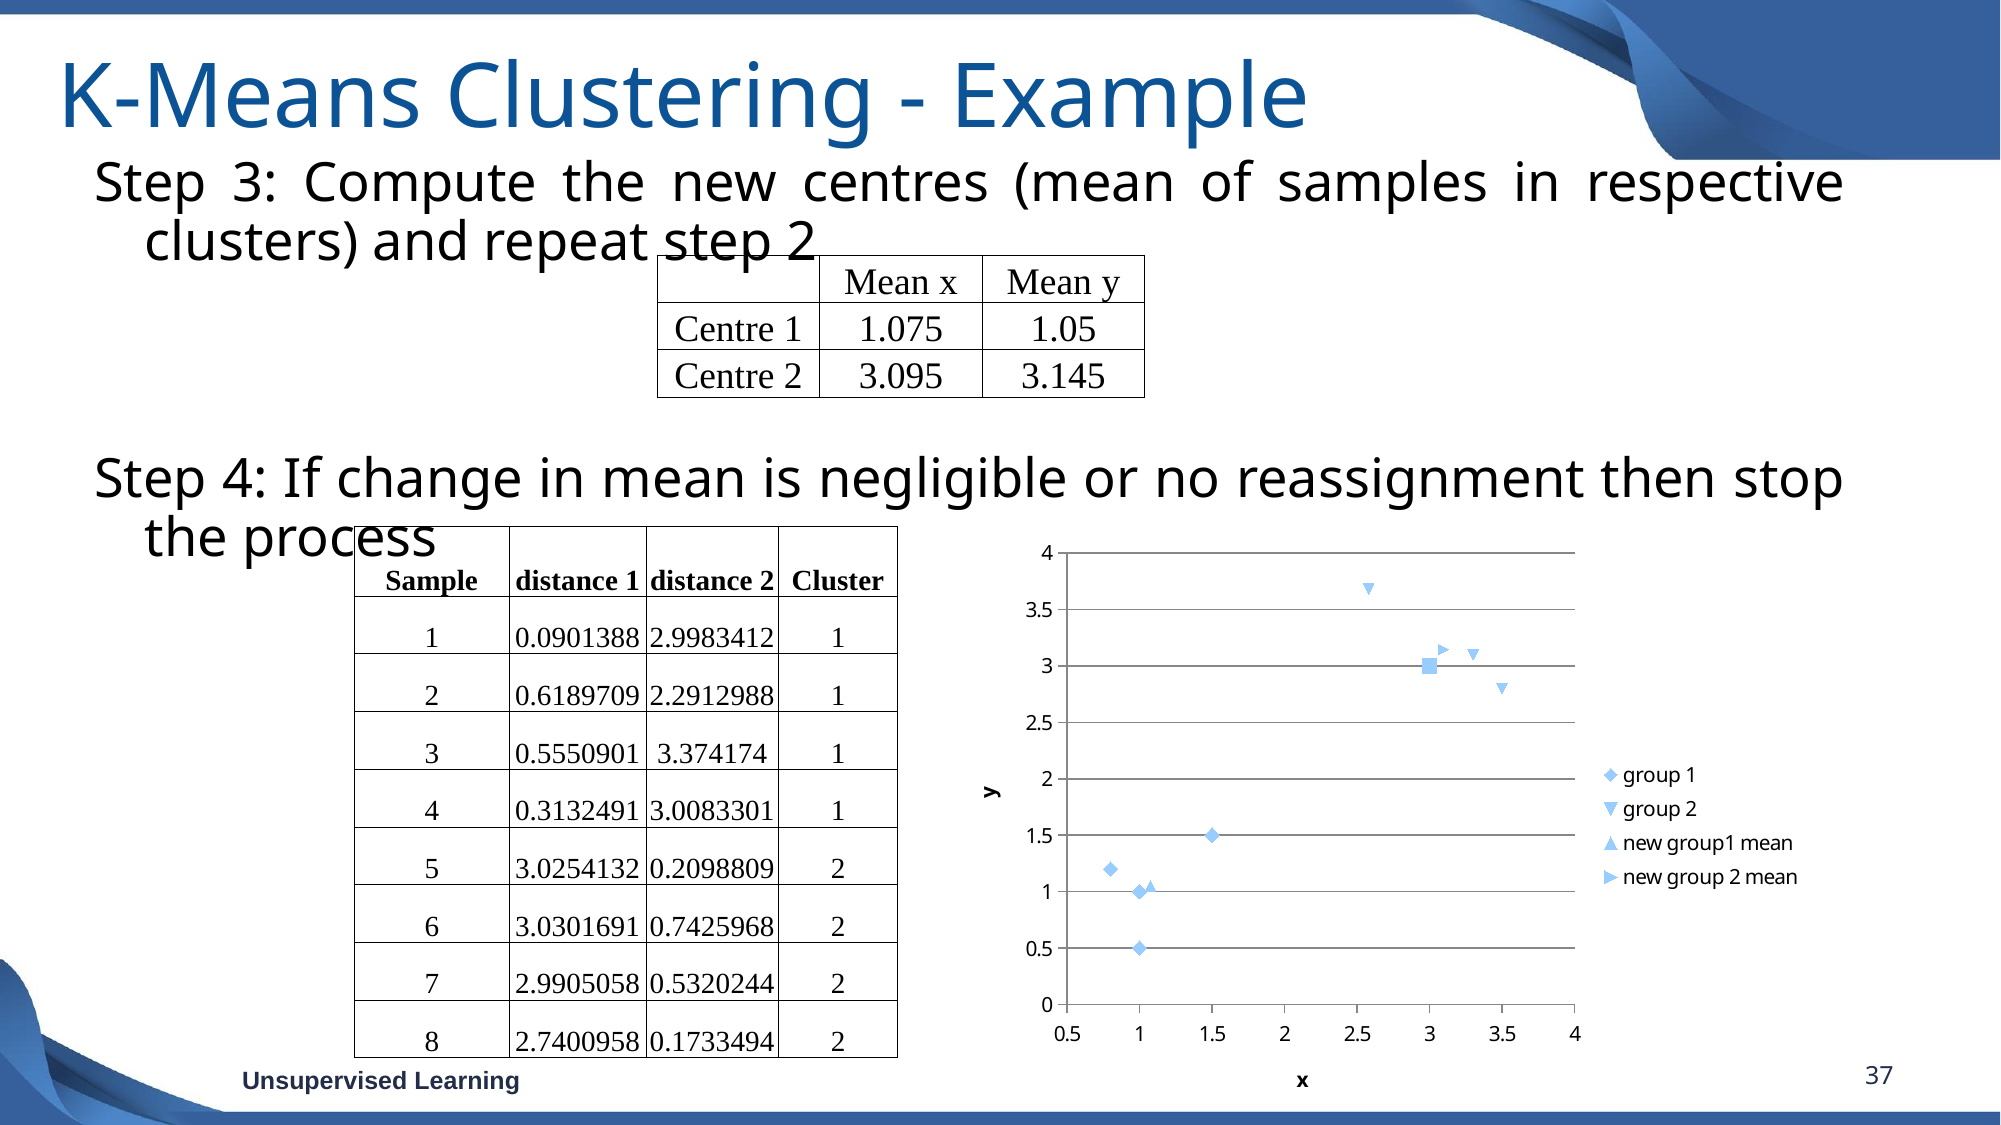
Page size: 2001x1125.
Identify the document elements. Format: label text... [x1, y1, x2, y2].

table_cell 0.1733494 [647, 1001, 778, 1057]
table_cell 1 [779, 770, 897, 827]
table_header distance 2 [647, 527, 778, 596]
table_cell 3.095 [820, 350, 982, 397]
table_cell 2.2912988 [647, 654, 778, 711]
table_cell 2.9983412 [647, 597, 778, 653]
table_cell 2 [779, 1001, 897, 1057]
table_cell 2 [779, 885, 897, 942]
table_header distance 1 [510, 527, 646, 596]
table_cell 0.7425968 [647, 885, 778, 942]
table_cell 3.0083301 [647, 770, 778, 827]
chart [940, 526, 1818, 1125]
table_cell 8 [355, 1001, 509, 1057]
table_cell 5 [355, 828, 509, 884]
table_cell 0.3132491 [510, 770, 646, 827]
table_header [658, 256, 819, 302]
title K-Means Clustering - Example [42, 14, 1768, 182]
table_cell 6 [355, 885, 509, 942]
table_cell 3.374174 [647, 712, 778, 769]
table_cell 0.5550901 [510, 712, 646, 769]
table_cell 2.9905058 [510, 943, 646, 1000]
table_header Cluster [779, 527, 897, 596]
table_cell 1.05 [983, 303, 1144, 349]
table_header Mean x [820, 256, 982, 302]
table_header Sample [355, 527, 509, 596]
table_cell 1.075 [820, 303, 982, 349]
table_cell 1 [779, 654, 897, 711]
table_cell 1 [355, 597, 509, 653]
table_header Mean y [983, 256, 1144, 302]
text_box Step 3: Compute the new centres (mean of samples in respective clusters) and repeat step 2 Step 4: If change in mean is negligible or no reassignment then stop the process [54, 147, 1863, 1027]
table_cell 2 [779, 943, 897, 1000]
table_cell 0.6189709 [510, 654, 646, 711]
table_cell 7 [355, 943, 509, 1000]
table_cell Centre 1 [658, 303, 819, 349]
table_cell 1 [779, 712, 897, 769]
table_cell 3.0254132 [510, 828, 646, 884]
table_cell 2.7400958 [510, 1001, 646, 1057]
table_cell 3.0301691 [510, 885, 646, 942]
picture [0, 0, 2001, 1125]
table_cell 3 [355, 712, 509, 769]
table_cell 2 [355, 654, 509, 711]
table_cell 2 [779, 828, 897, 884]
table_cell 0.2098809 [647, 828, 778, 884]
table_cell 0.5320244 [647, 943, 778, 1000]
table_cell Centre 2 [658, 350, 819, 397]
table_cell 3.145 [983, 350, 1144, 397]
table_cell 1 [779, 597, 897, 653]
table_cell 0.0901388 [510, 597, 646, 653]
table_cell 4 [355, 770, 509, 827]
